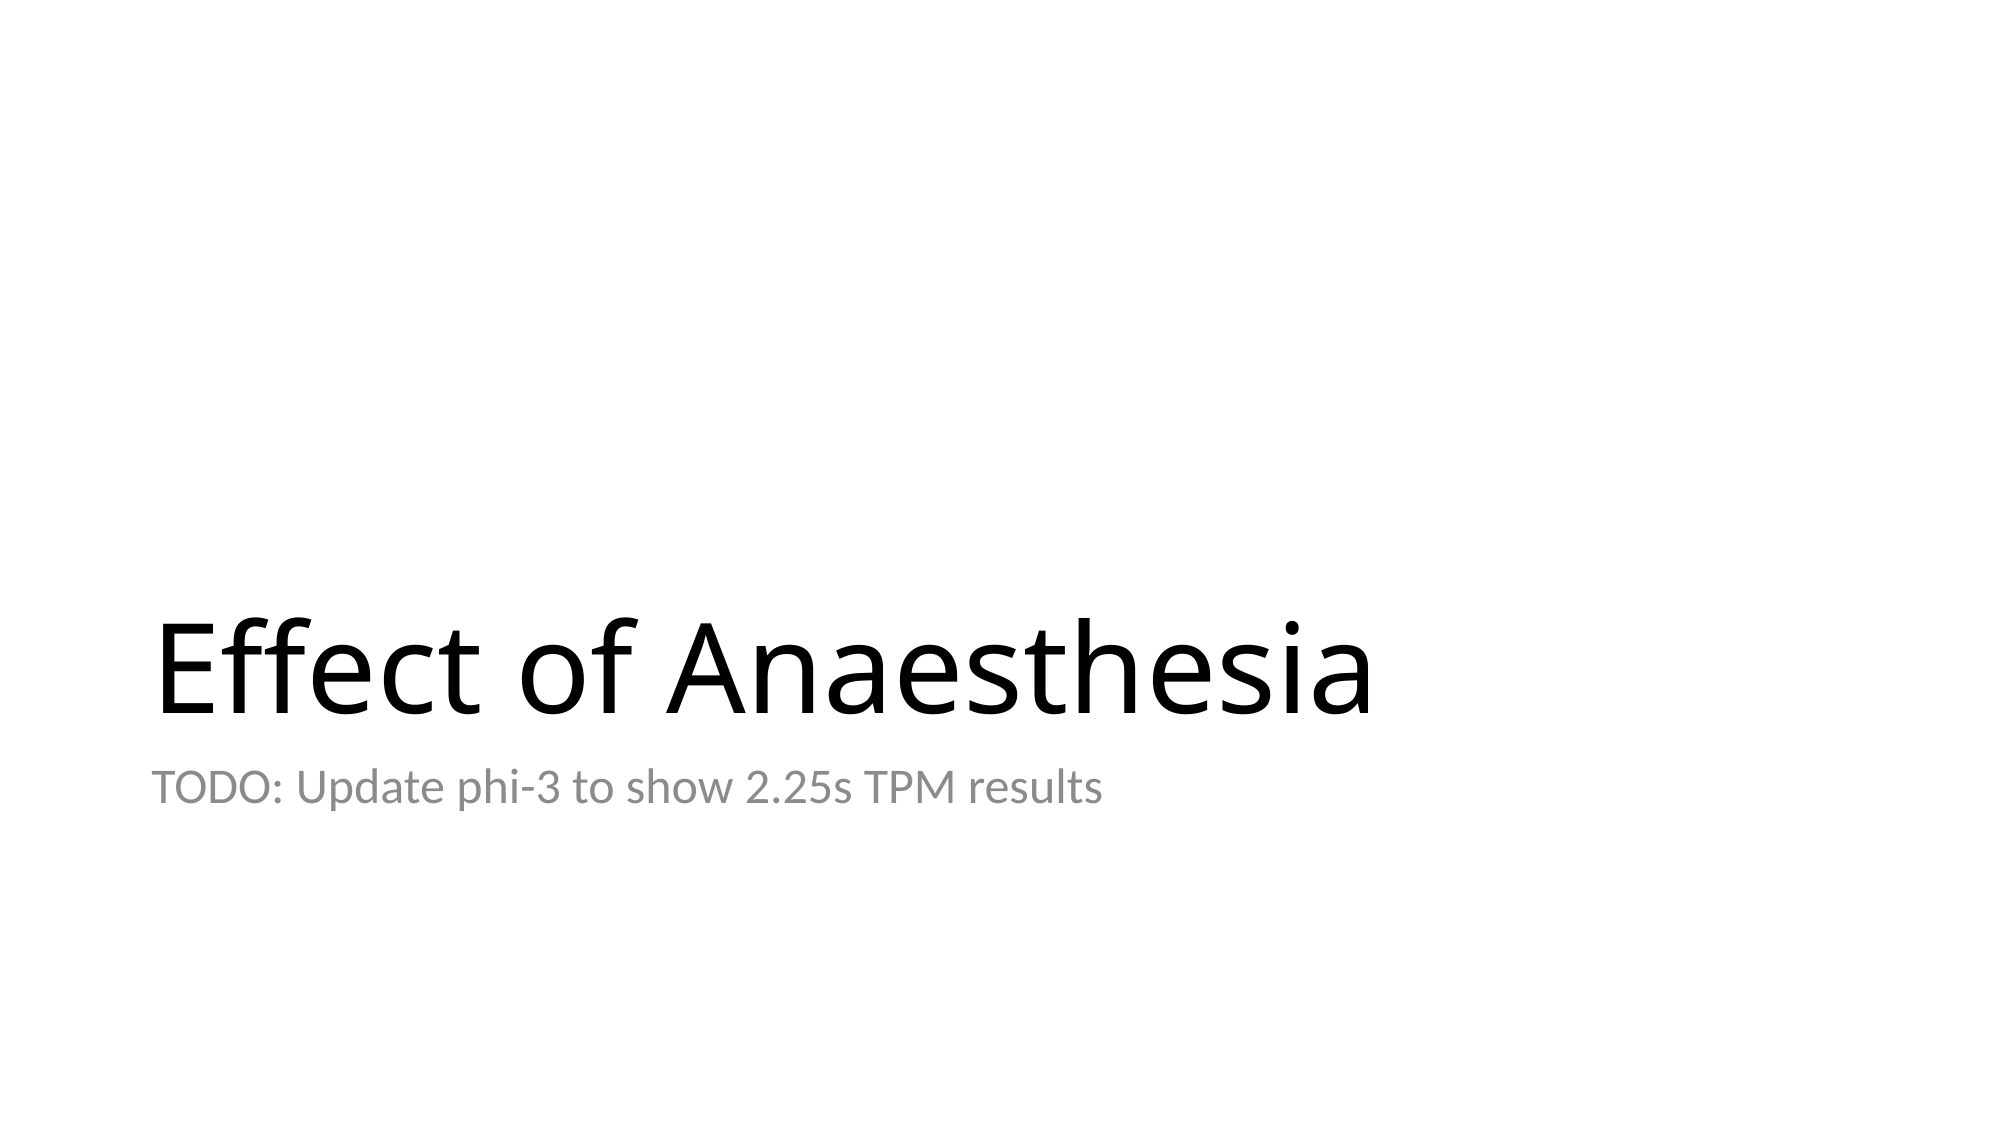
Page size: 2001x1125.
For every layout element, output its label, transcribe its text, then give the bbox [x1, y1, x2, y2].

list TODO: Update phi-3 to show 2.25s TPM results [136, 752, 1862, 999]
title Effect of Anaesthesia [136, 280, 1862, 749]
